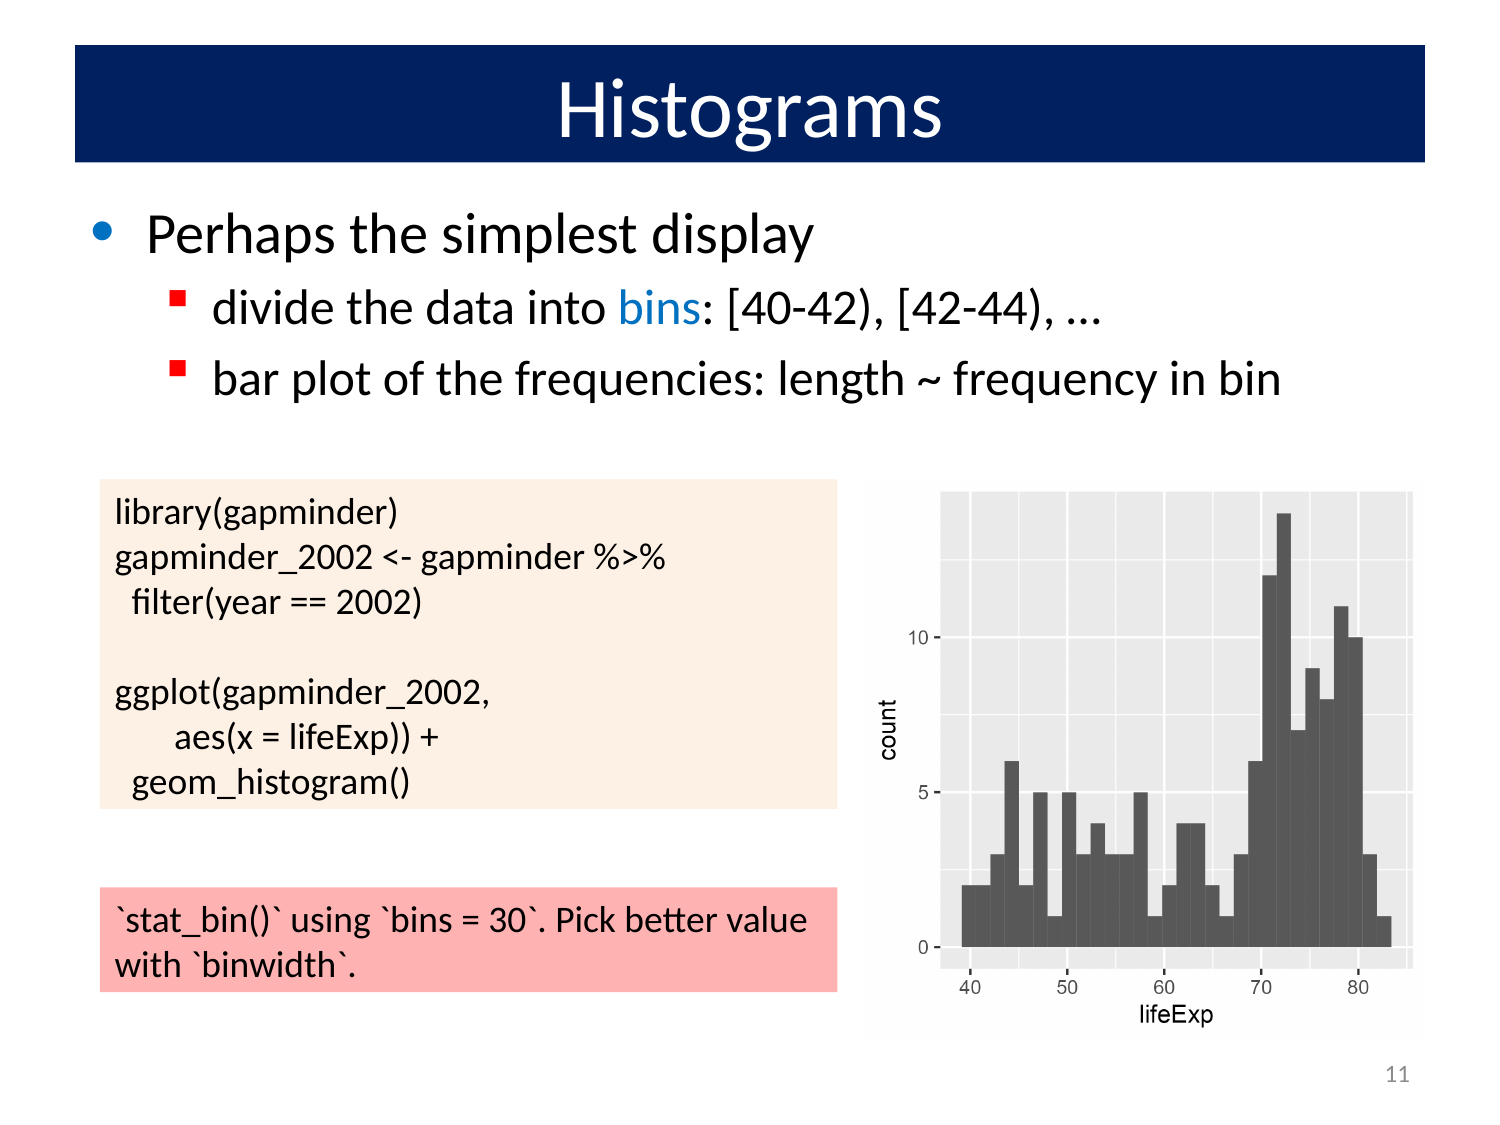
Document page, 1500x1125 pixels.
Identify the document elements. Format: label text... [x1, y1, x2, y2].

slide_number 11 [1074, 1048, 1425, 1103]
list Perhaps the simplest display divide the data into bins: [40-42), [42-44), … bar plot of the frequencies: length ~ frequency in bin [75, 187, 1425, 425]
text_box `stat_bin()` using `bins = 30`. Pick better value with `binwidth`. [99, 887, 838, 993]
picture [864, 479, 1426, 1040]
title Histograms [75, 45, 1425, 163]
text_box library(gapminder) gapminder_2002 <- gapminder %>% filter(year == 2002) ggplot(gapminder_2002, aes(x = lifeExp)) + geom_histogram() [99, 479, 838, 809]
